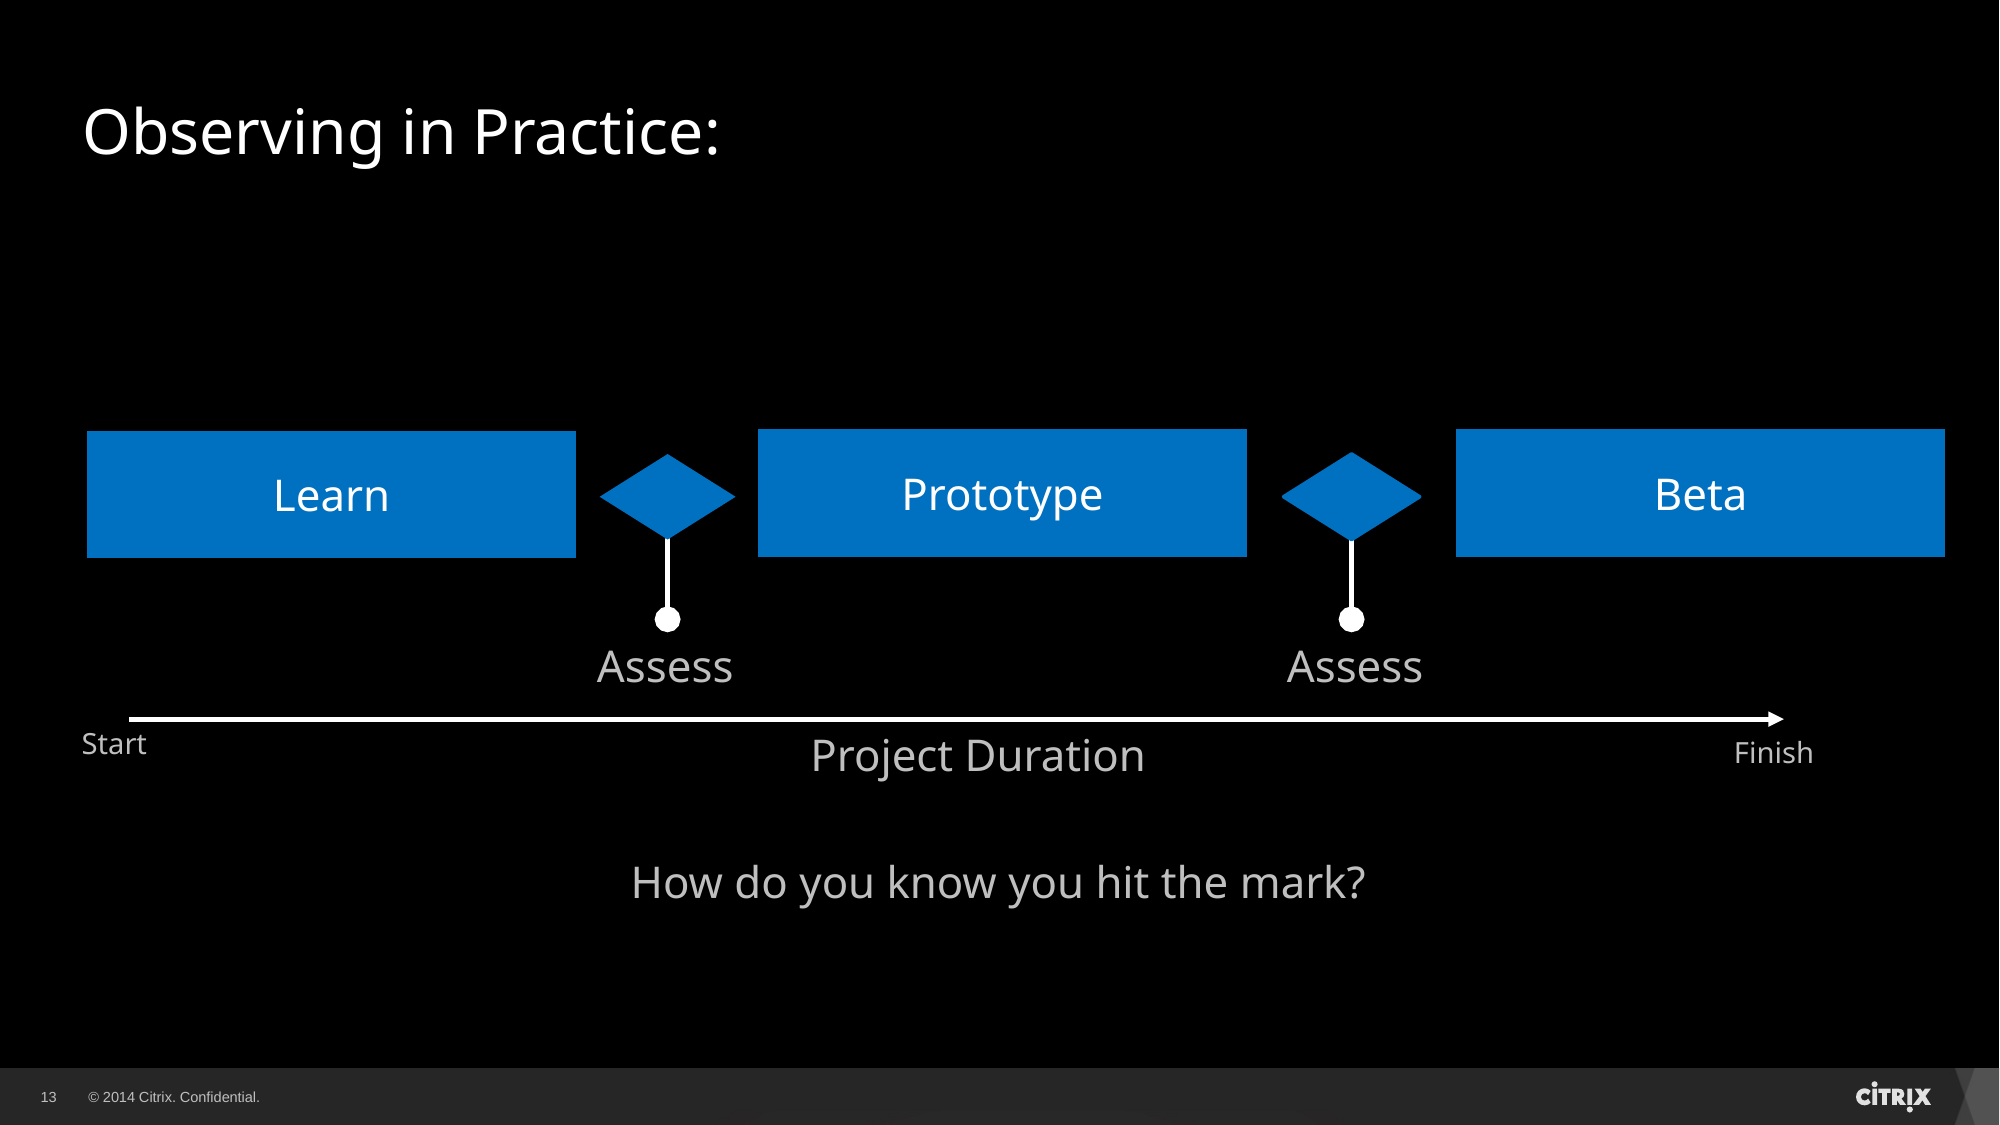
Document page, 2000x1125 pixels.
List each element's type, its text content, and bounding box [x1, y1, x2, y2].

picture [0, 1068, 2000, 1125]
text_box How do you know you hit the mark? [615, 847, 1381, 915]
title Observing in Practice: [67, 12, 1931, 175]
text_box Finish [1719, 727, 1829, 777]
text_box [599, 454, 736, 540]
text_box Project Duration [795, 731, 1161, 788]
text_box Prototype [758, 429, 1247, 557]
text_box Learn [87, 430, 576, 559]
text_box Beta [1456, 429, 1945, 557]
text_box Assess [1272, 631, 1439, 699]
text_box Assess [582, 631, 749, 699]
text_box [1283, 454, 1420, 540]
text_box Start [66, 718, 162, 768]
